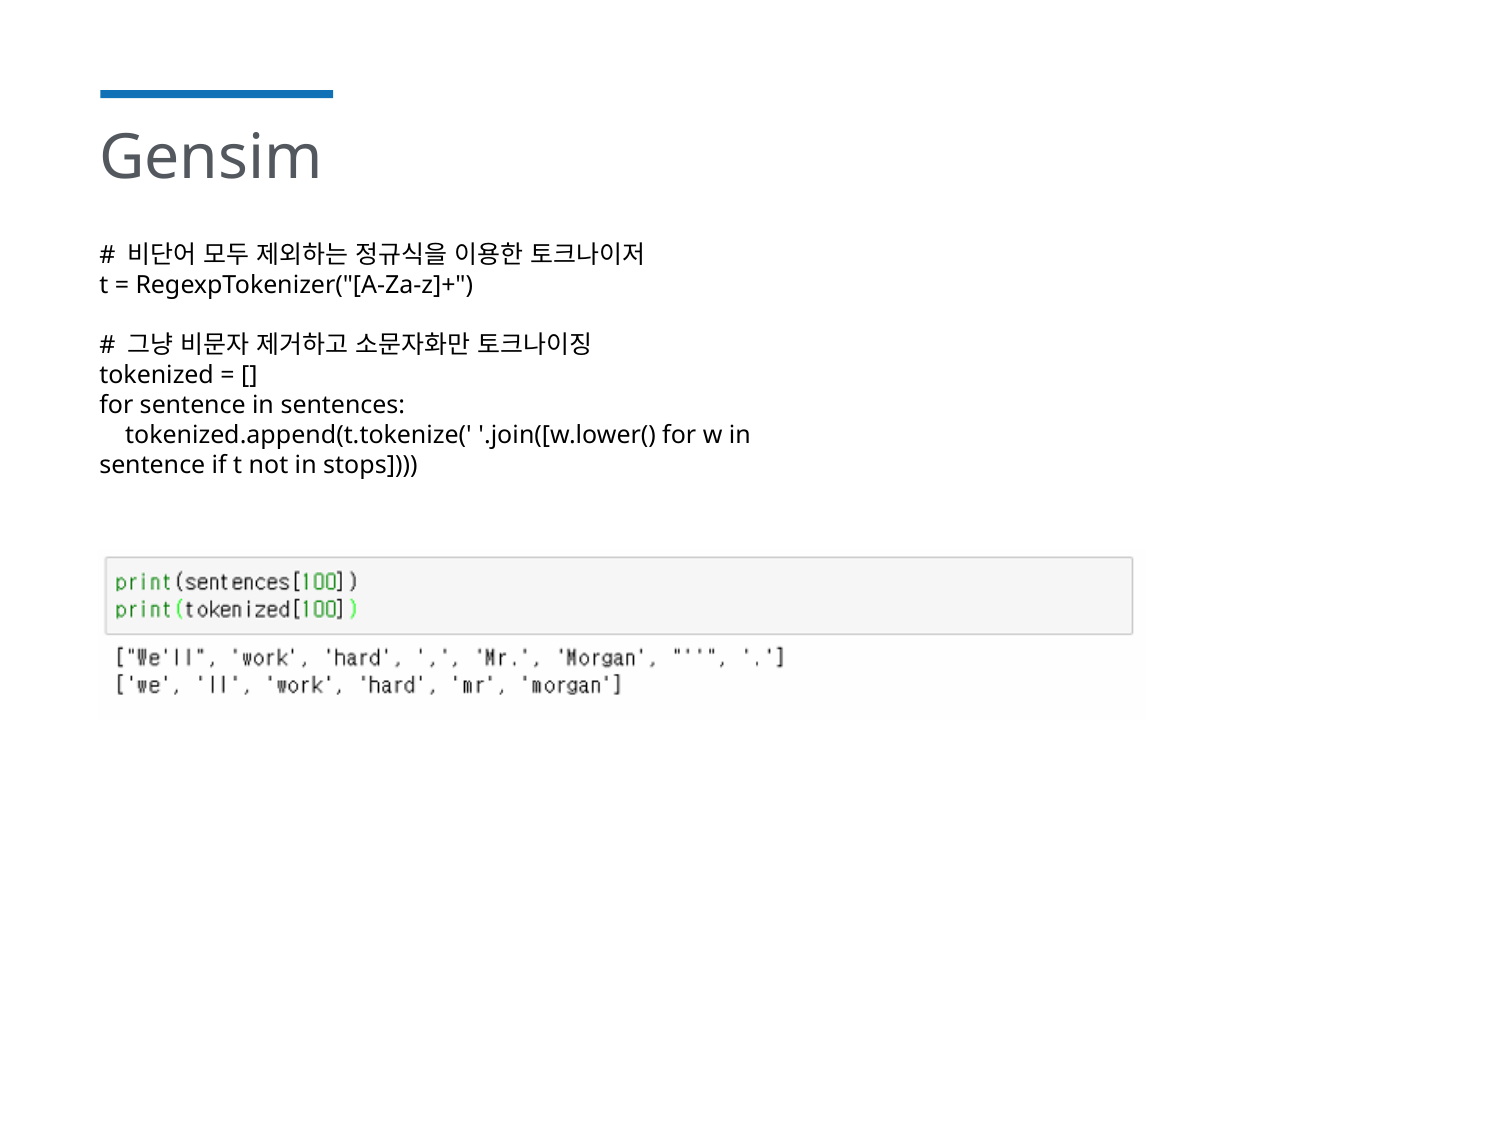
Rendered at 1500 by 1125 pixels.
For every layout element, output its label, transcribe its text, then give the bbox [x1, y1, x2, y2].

title Gensim [84, 117, 1416, 199]
text_box # 비단어 모두 제외하는 정규식을 이용한 토크나이저 t = RegexpTokenizer("[A-Za-z]+") # 그냥 비문자 제거하고 소문자화만 토크나이징 tokenized = [] for sentence in sentences: tokenized.append(t.tokenize(' '.join([w.lower() for w in sentence if t not in stops]))) [84, 231, 835, 546]
picture [98, 549, 1146, 720]
